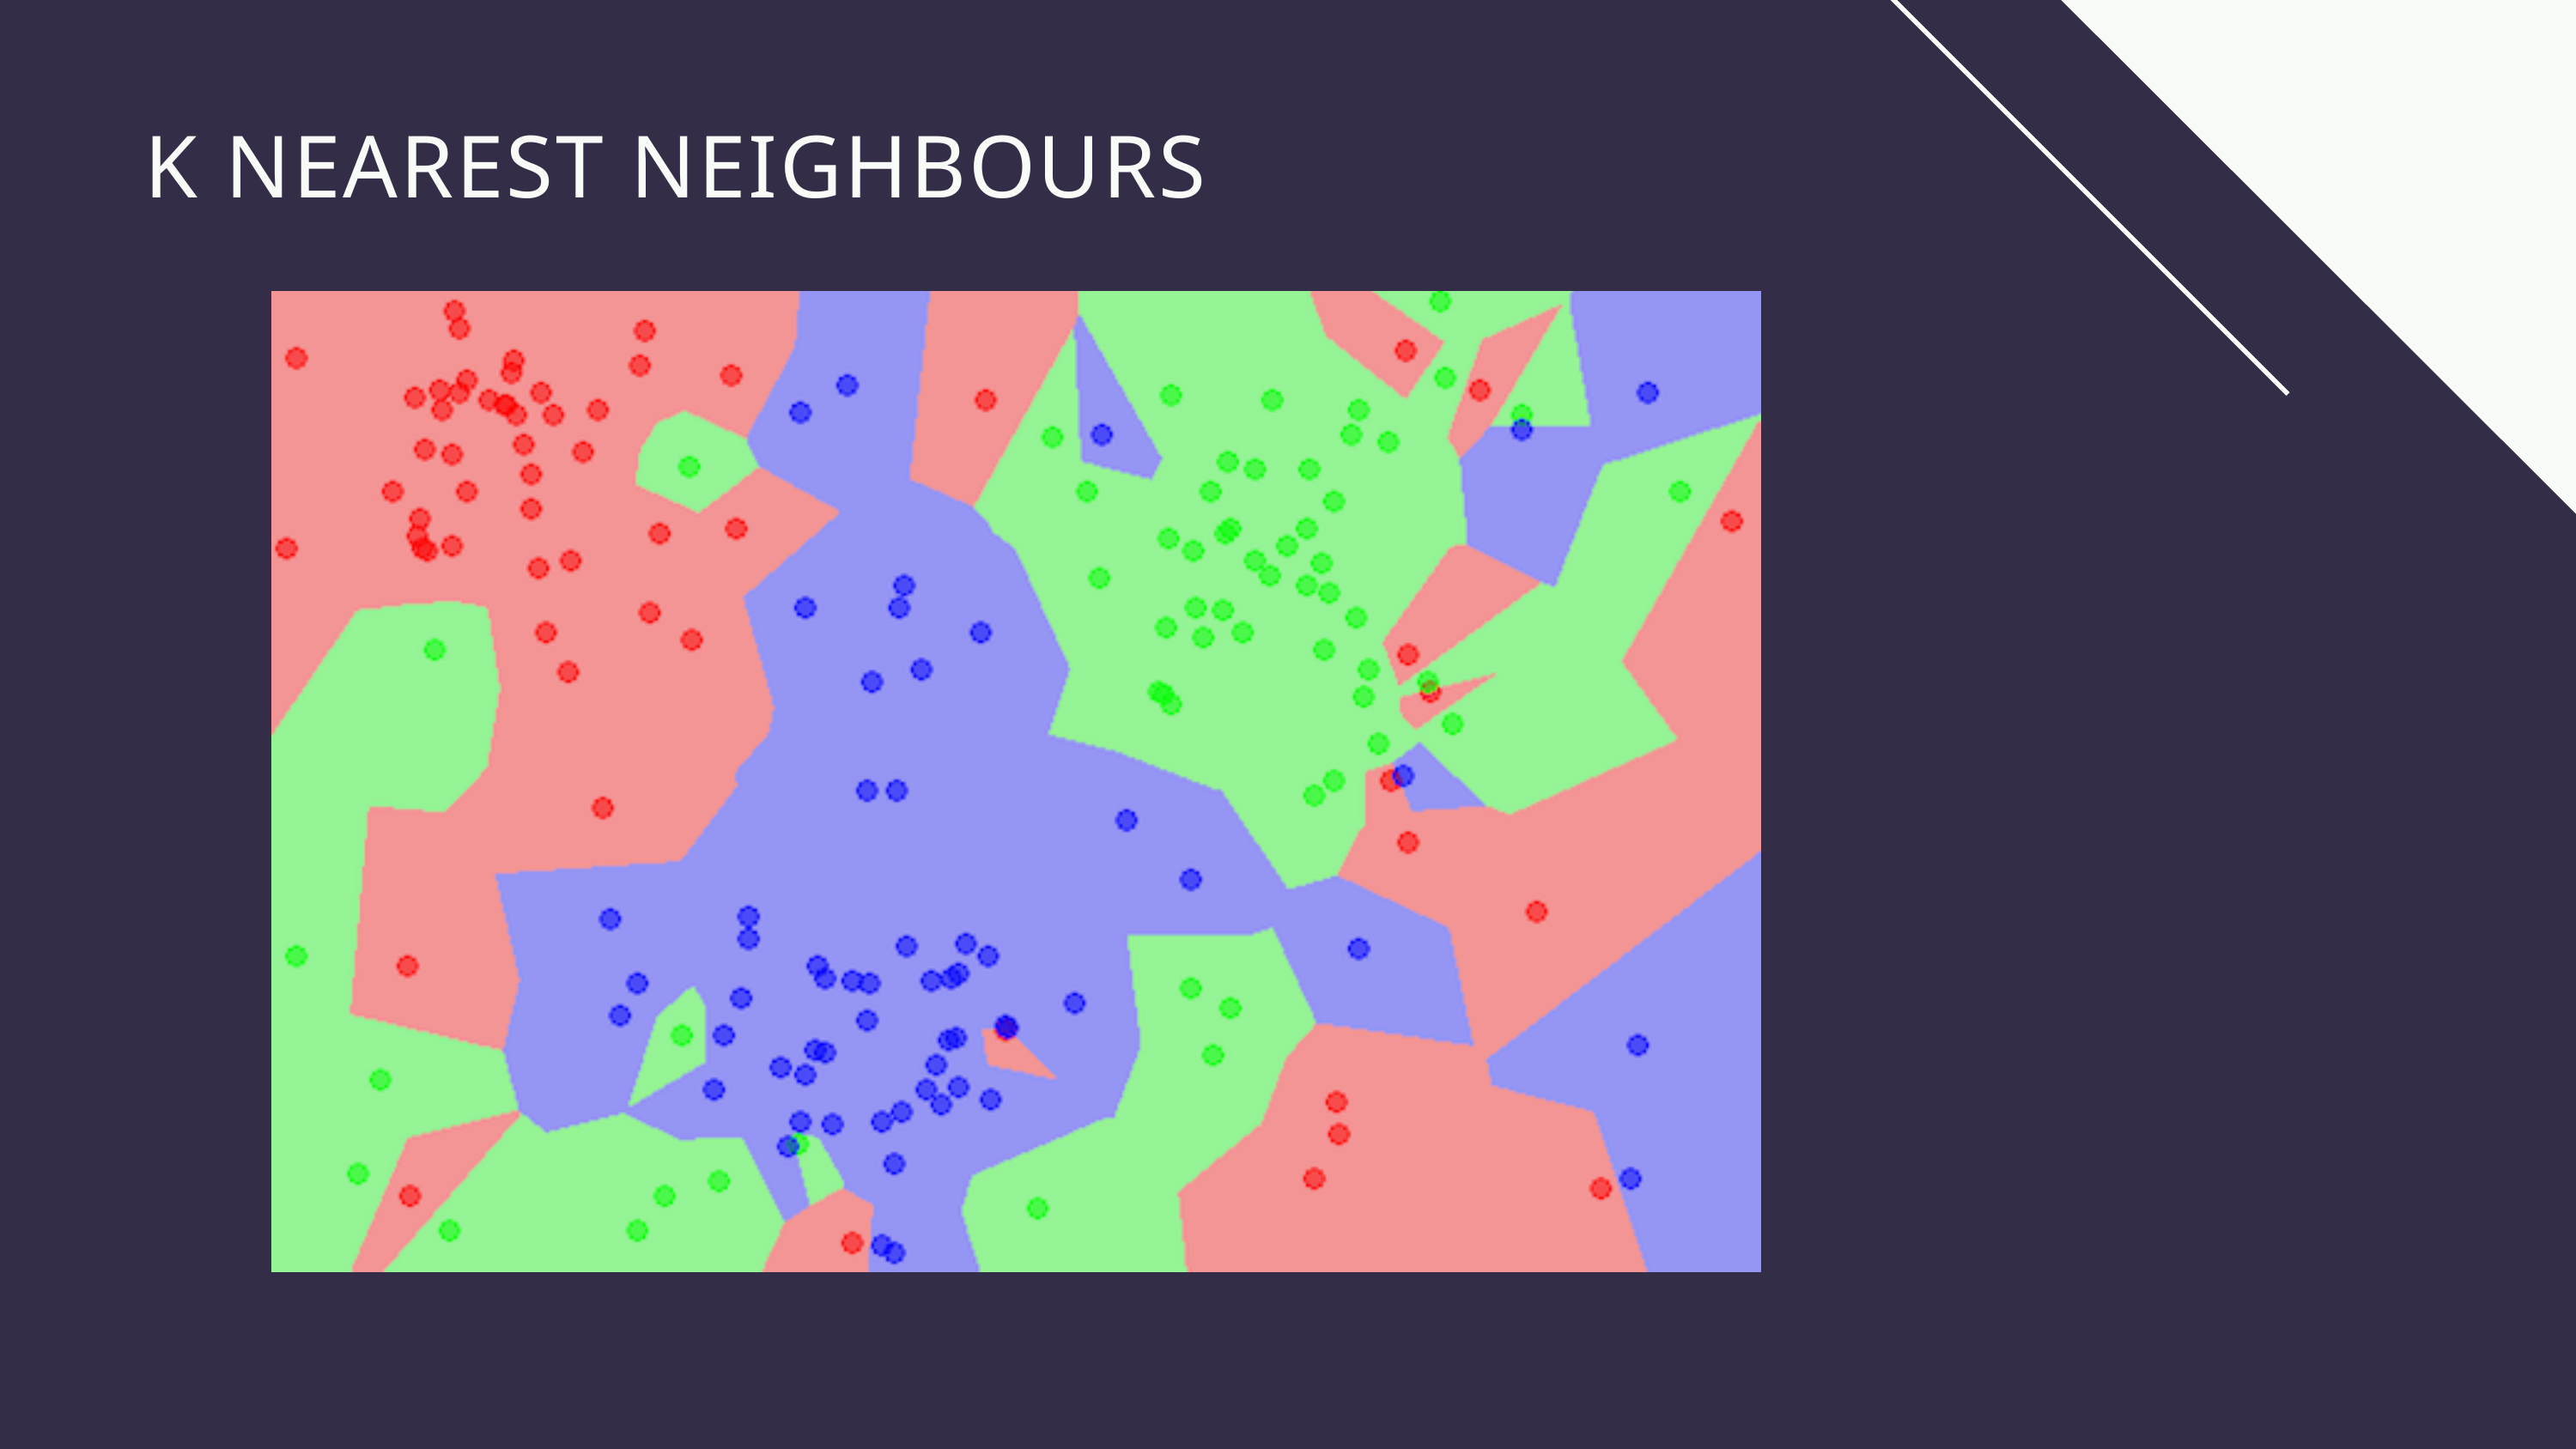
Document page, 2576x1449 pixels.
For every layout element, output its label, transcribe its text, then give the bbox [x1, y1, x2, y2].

picture [271, 291, 1762, 1272]
text_box [1890, 0, 2045, 155]
text_box K NEAREST NEIGHBOURS [144, 101, 1940, 215]
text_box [2050, 0, 2576, 531]
